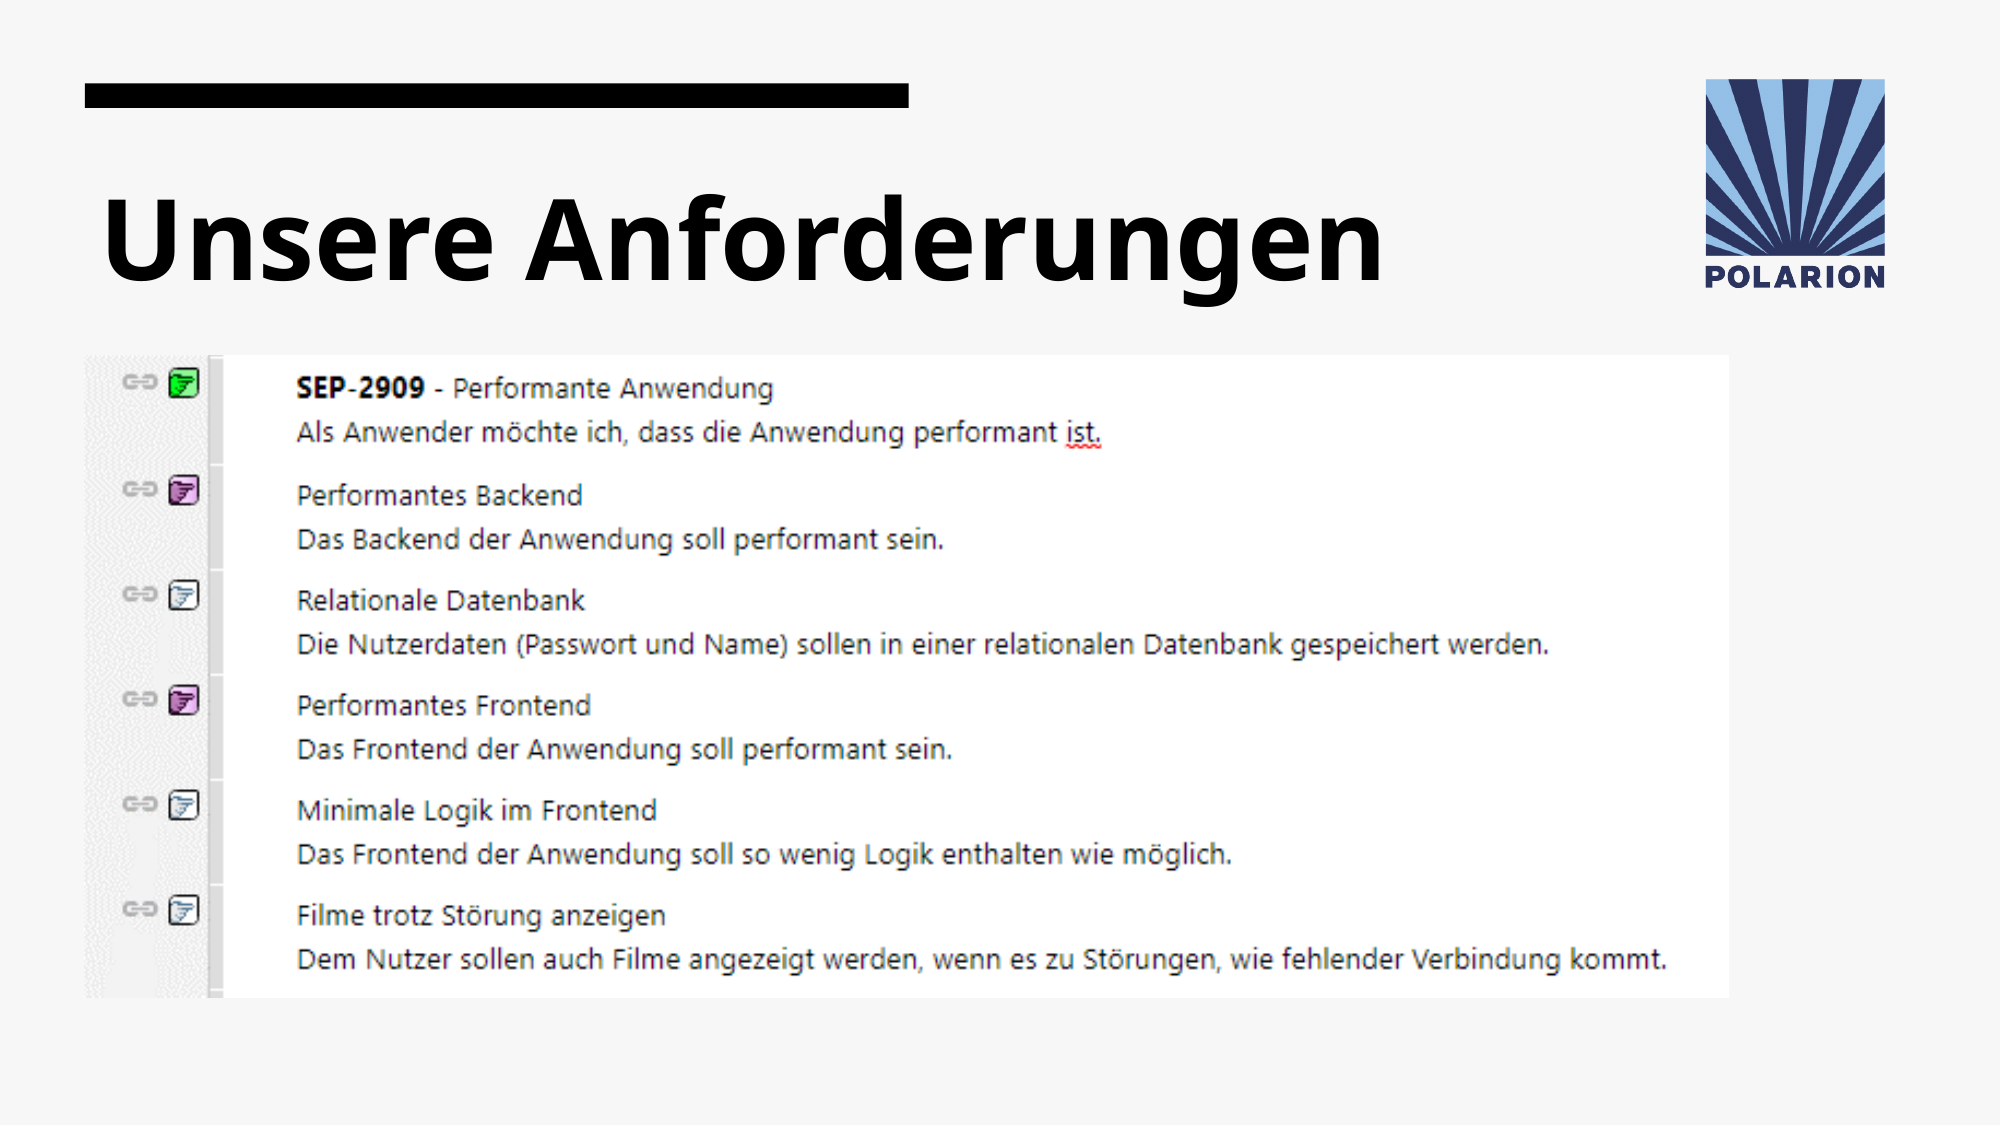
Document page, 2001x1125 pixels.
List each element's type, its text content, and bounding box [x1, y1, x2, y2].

title Unsere Anforderungen [84, 160, 1510, 314]
picture [1699, 75, 1891, 292]
picture [84, 355, 1729, 998]
